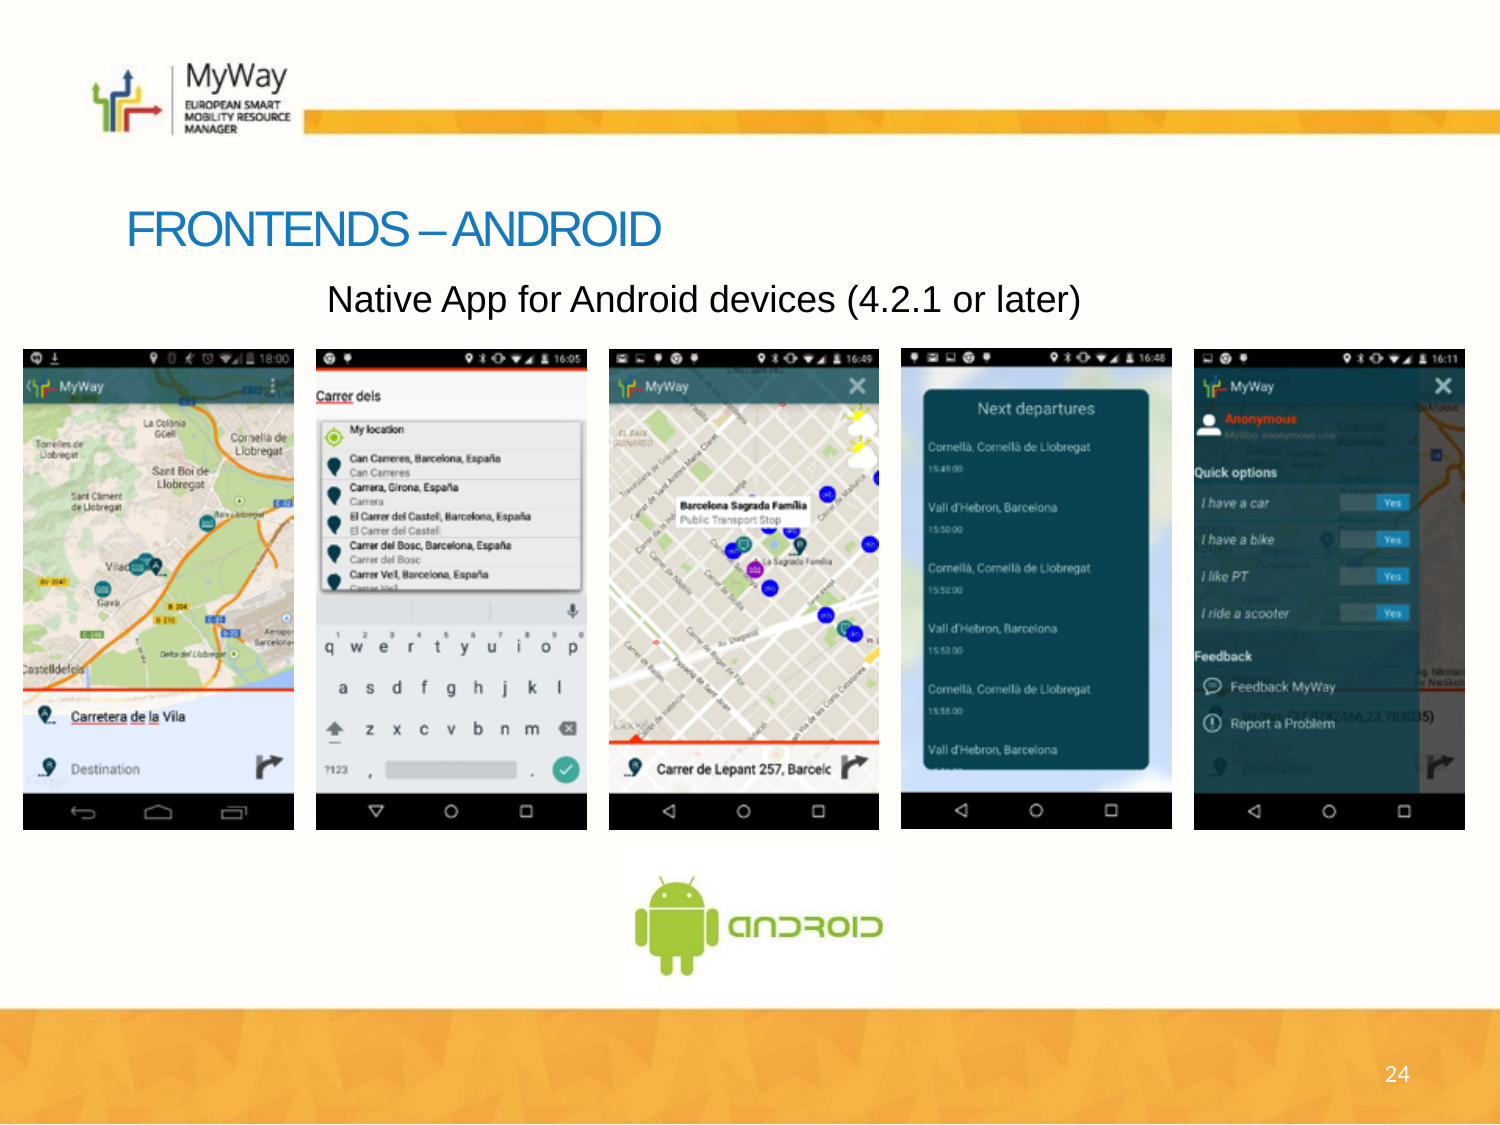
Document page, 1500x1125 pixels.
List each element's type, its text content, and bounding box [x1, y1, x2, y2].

text_box FRONTENDS – ANDROID [110, 189, 678, 265]
picture [0, 1, 1500, 1124]
text_box Native App for Android devices (4.2.1 or later) [115, 267, 1294, 328]
slide_number 24 [1074, 1042, 1425, 1103]
